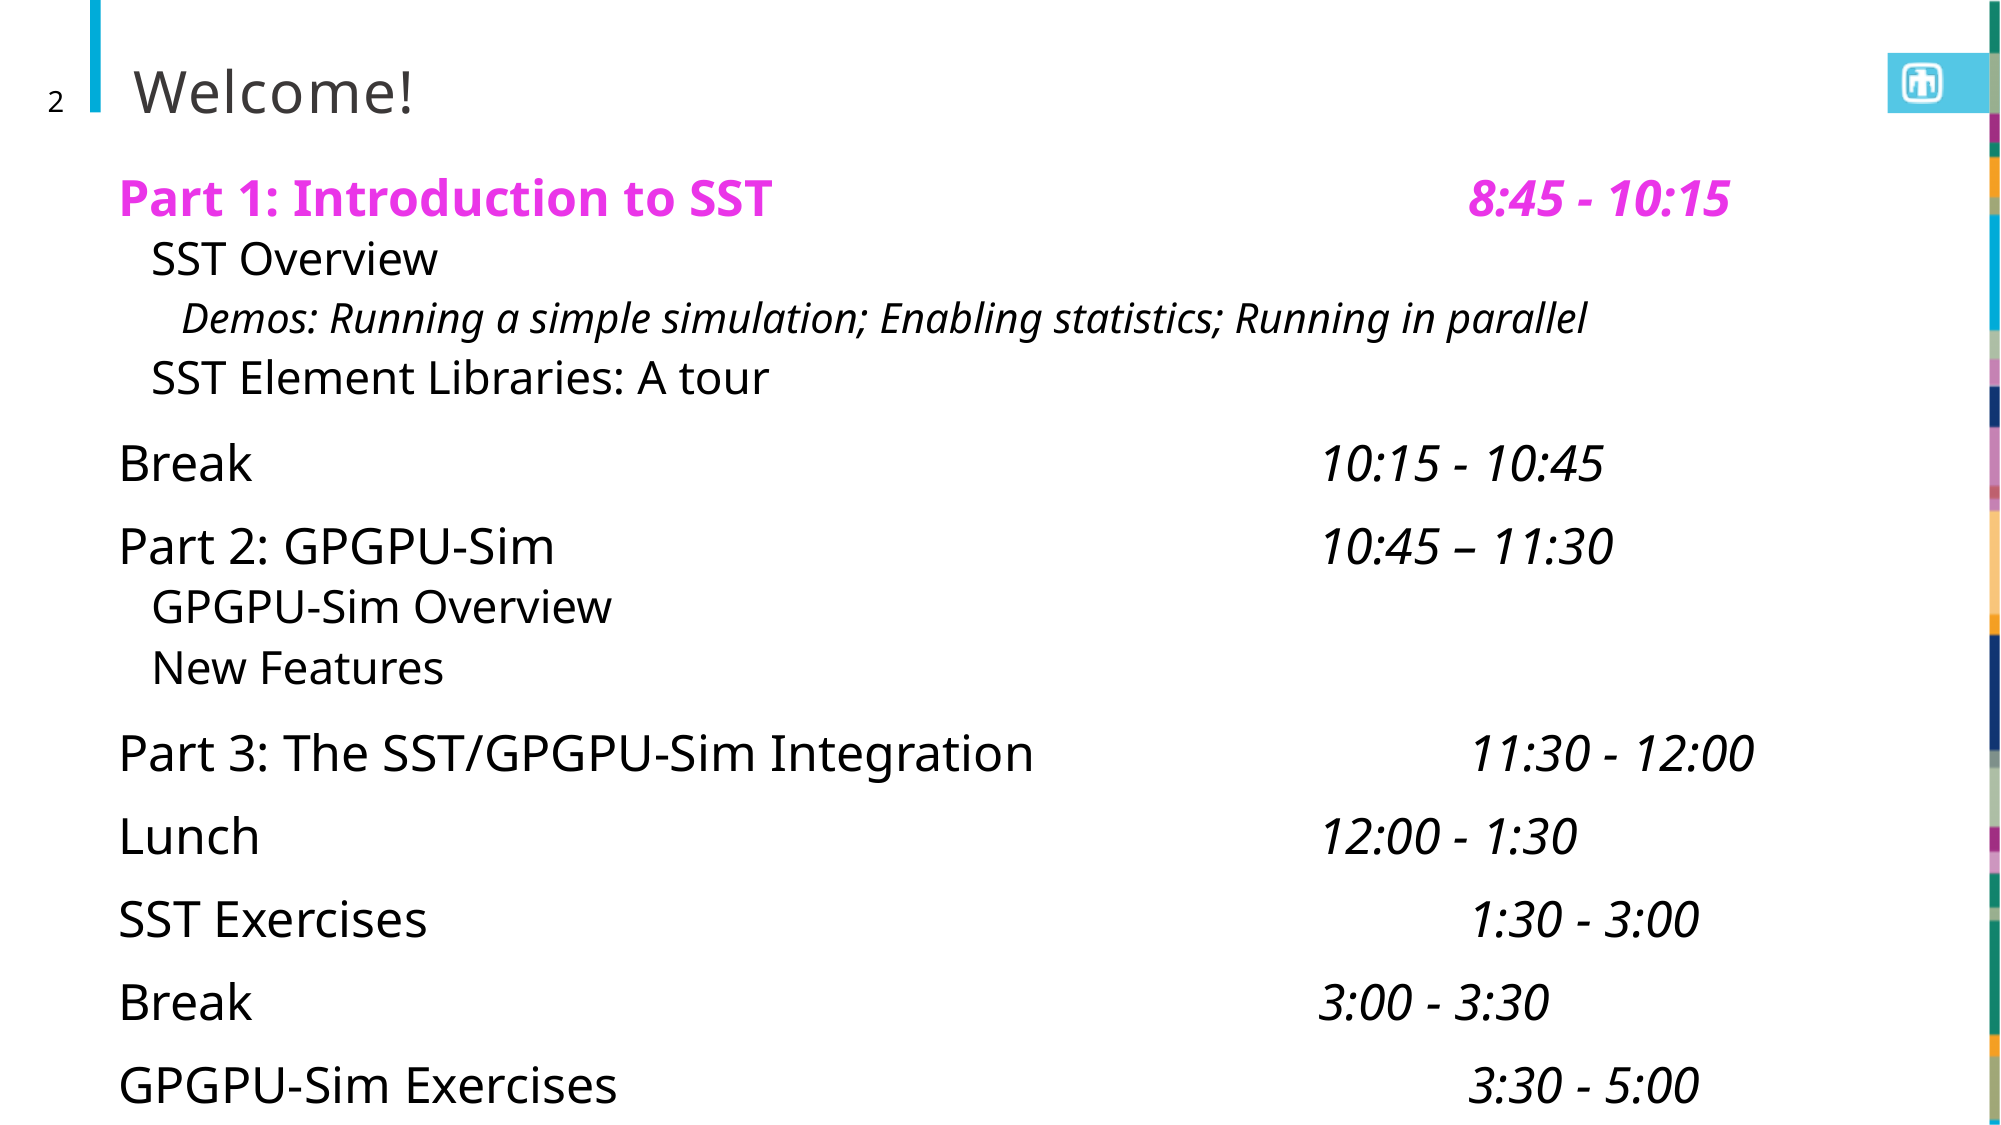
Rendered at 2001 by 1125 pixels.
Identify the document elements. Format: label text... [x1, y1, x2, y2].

slide_number 2 [10, 73, 80, 133]
picture [1901, 62, 1944, 104]
picture [1990, 1, 1999, 215]
picture [1990, 330, 1999, 1120]
list Part 1: Introduction to SST 8:45 - 10:15 SST Overview Demos: Running a simple simulation; Enabling statistics; Running in parallel SST Element Libraries: A tour Break 10:15 - 10:45 Part 2: GPGPU-Sim 10:45 – 11:30 GPGPU-Sim Overview New Features Part 3: The SST/GPGPU-Sim Integration 11:30 - 12:00 Lunch 12:00 - 1:30 SST Exercises 1:30 - 3:00 Break 3:00 - 3:30 GPGPU-Sim Exercises 3:30 - 5:00 [118, 166, 1927, 1044]
title Welcome! [118, 39, 1769, 133]
